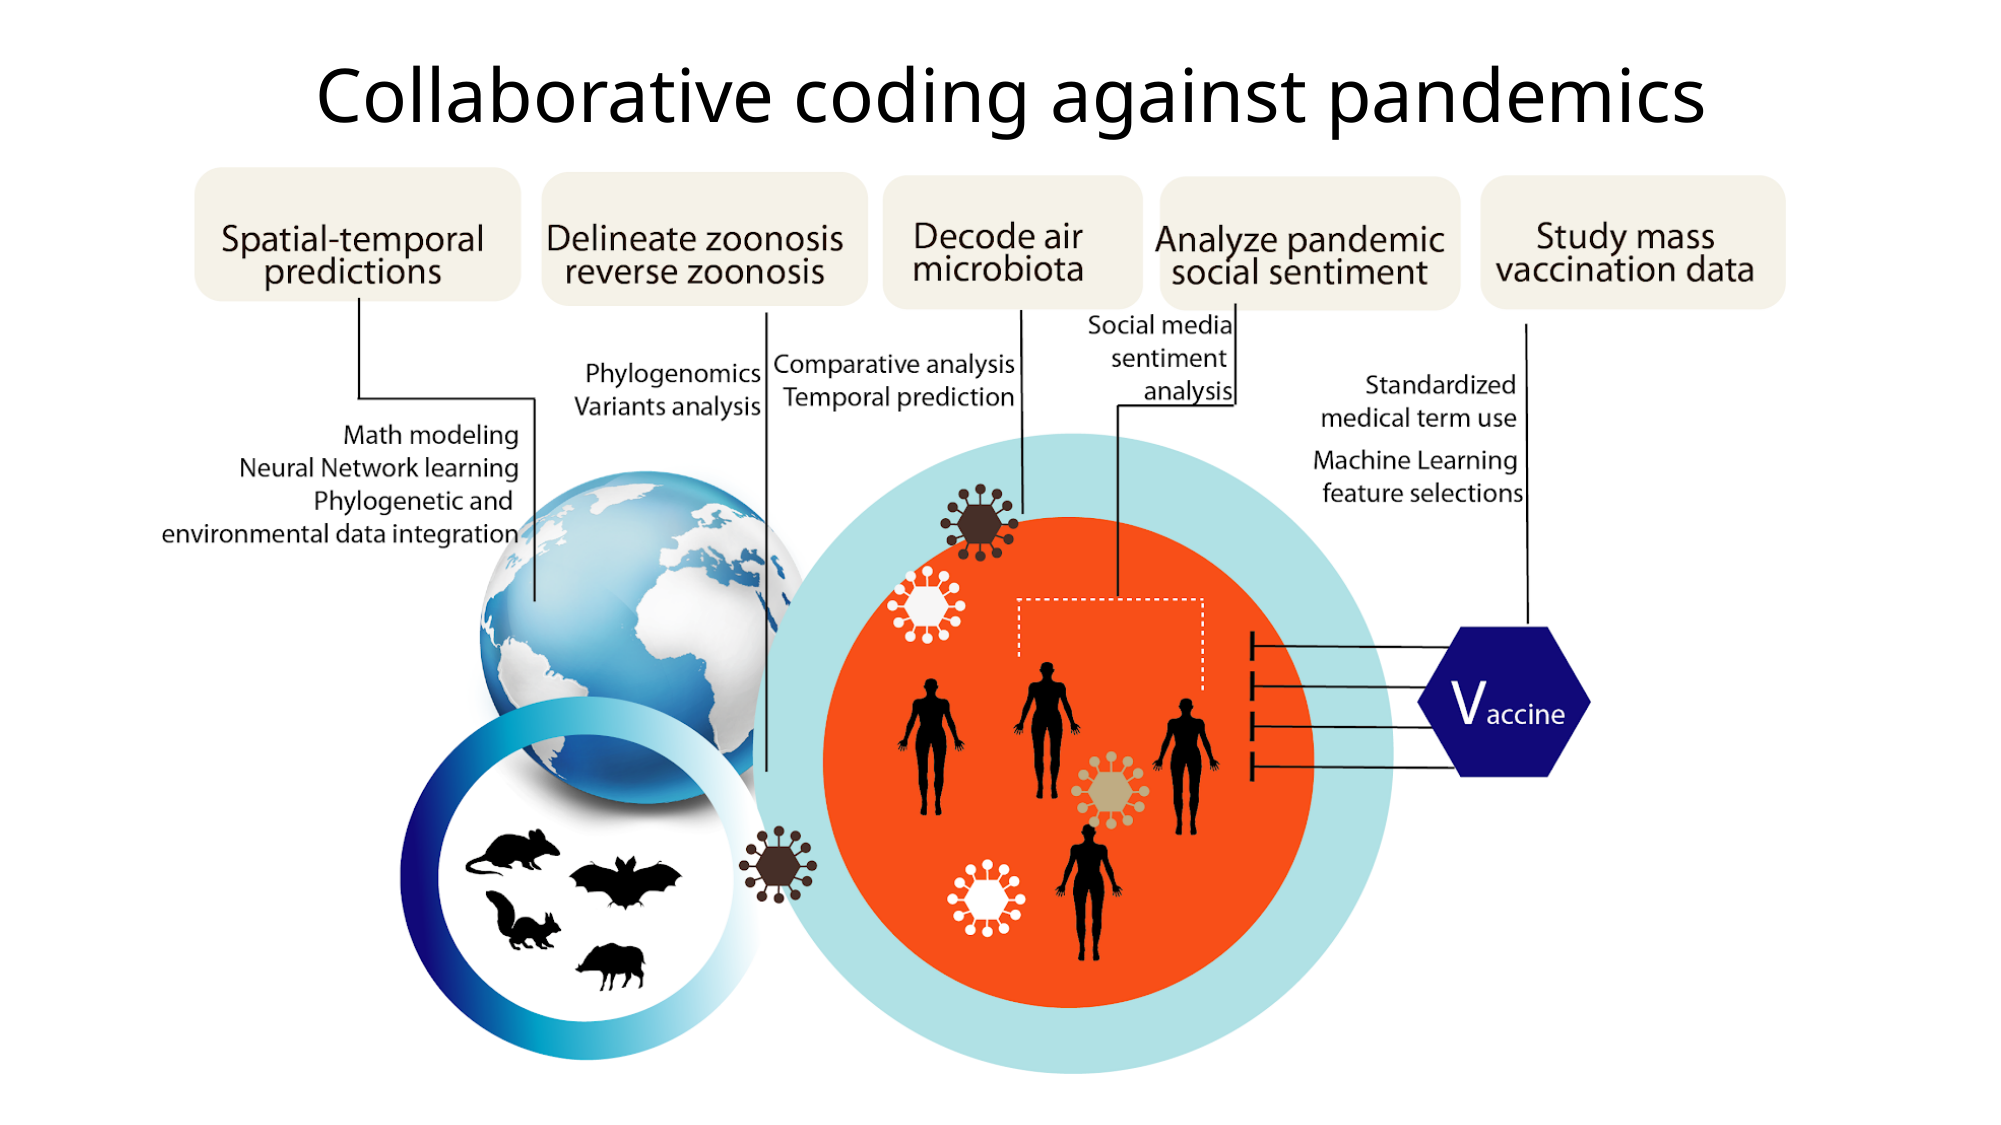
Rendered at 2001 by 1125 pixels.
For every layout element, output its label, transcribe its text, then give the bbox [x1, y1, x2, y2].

picture [161, 167, 1786, 1074]
text_box Collaborative coding against pandemics [297, 51, 1727, 167]
